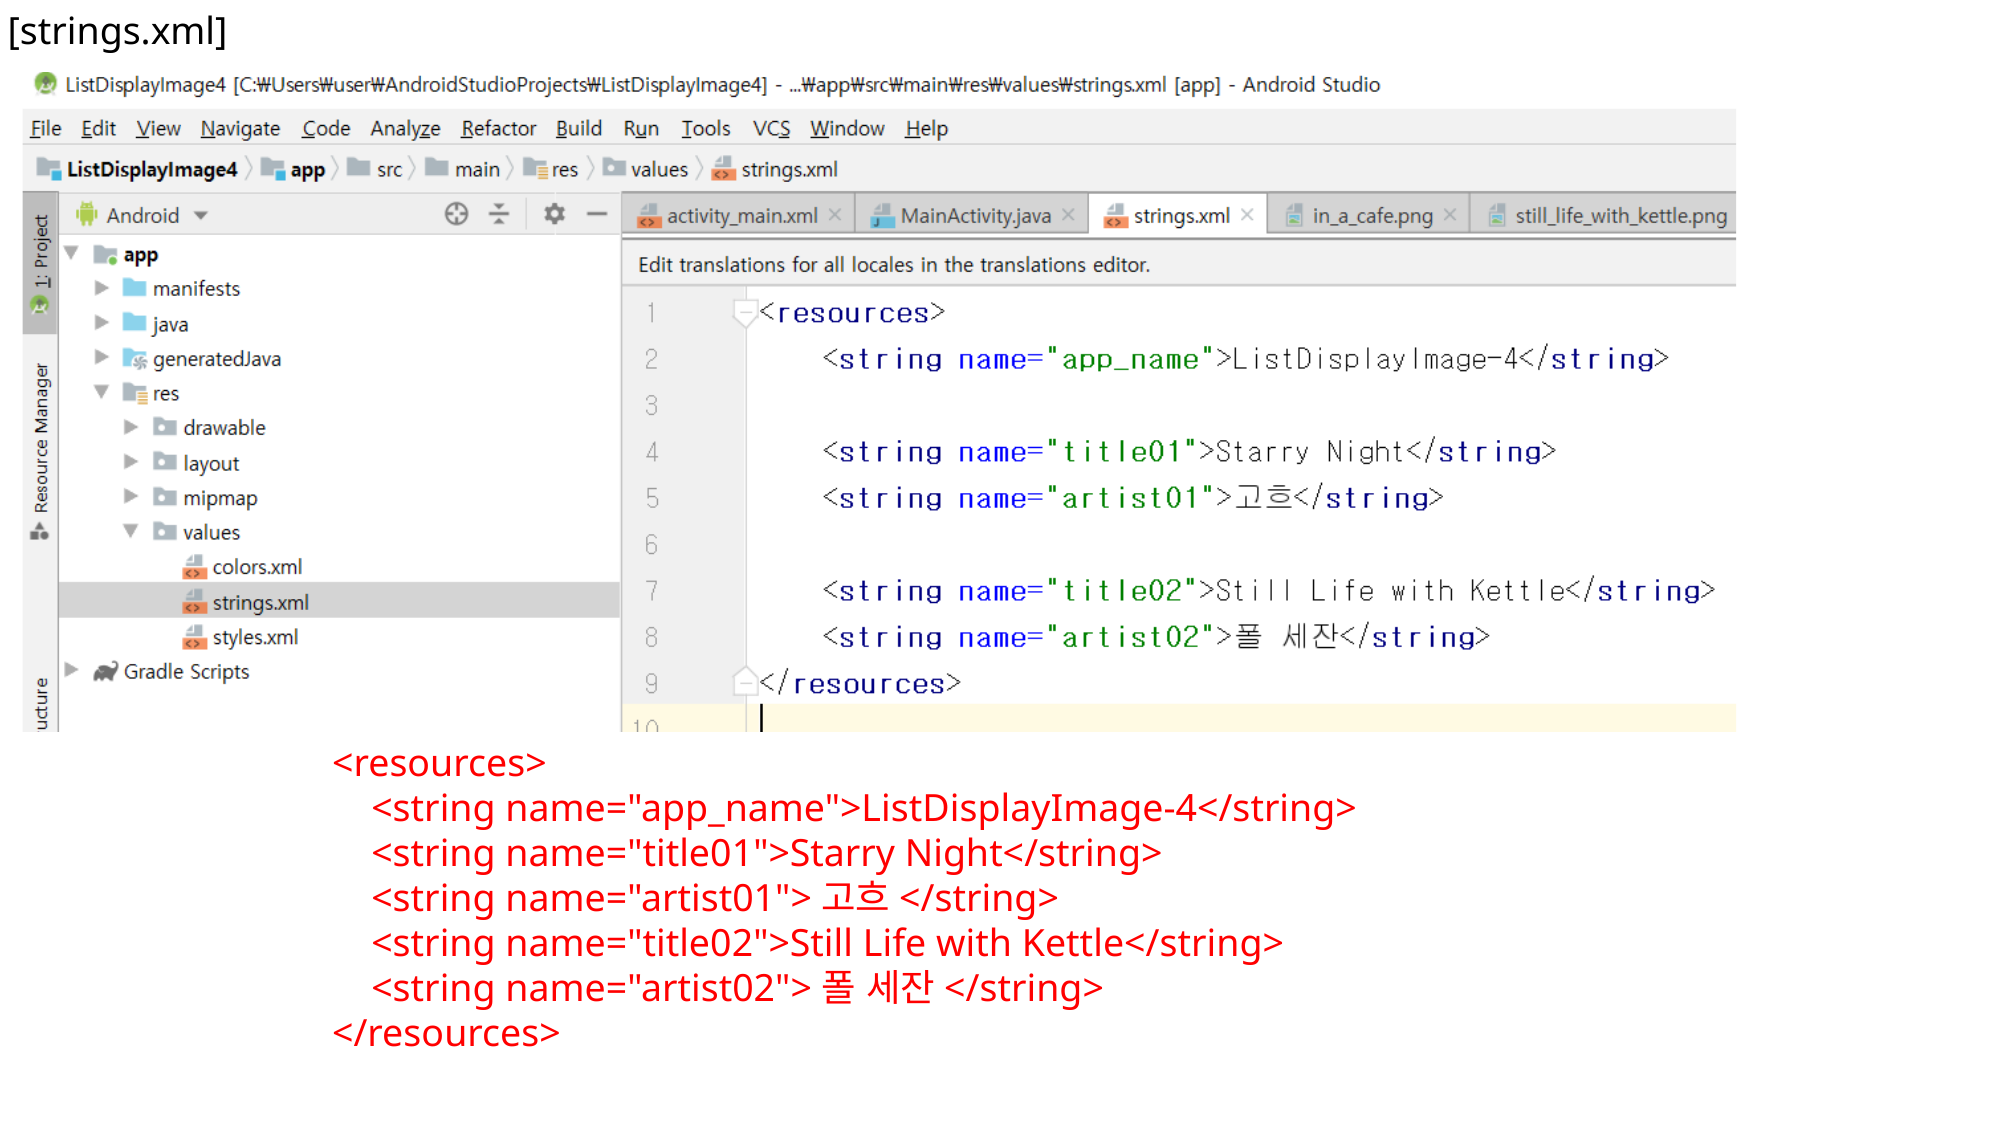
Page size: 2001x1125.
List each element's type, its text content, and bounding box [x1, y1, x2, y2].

text_box [strings.xml] [0, 0, 243, 60]
picture [22, 72, 1737, 732]
text_box <resources> <string name="app_name">ListDisplayImage-4</string> <string name="title01">Starry Night</string> <string name="artist01">고흐</string> <string name="title02">Still Life with Kettle</string> <string name="artist02">폴 세잔</string> </resources> [317, 731, 1806, 1062]
